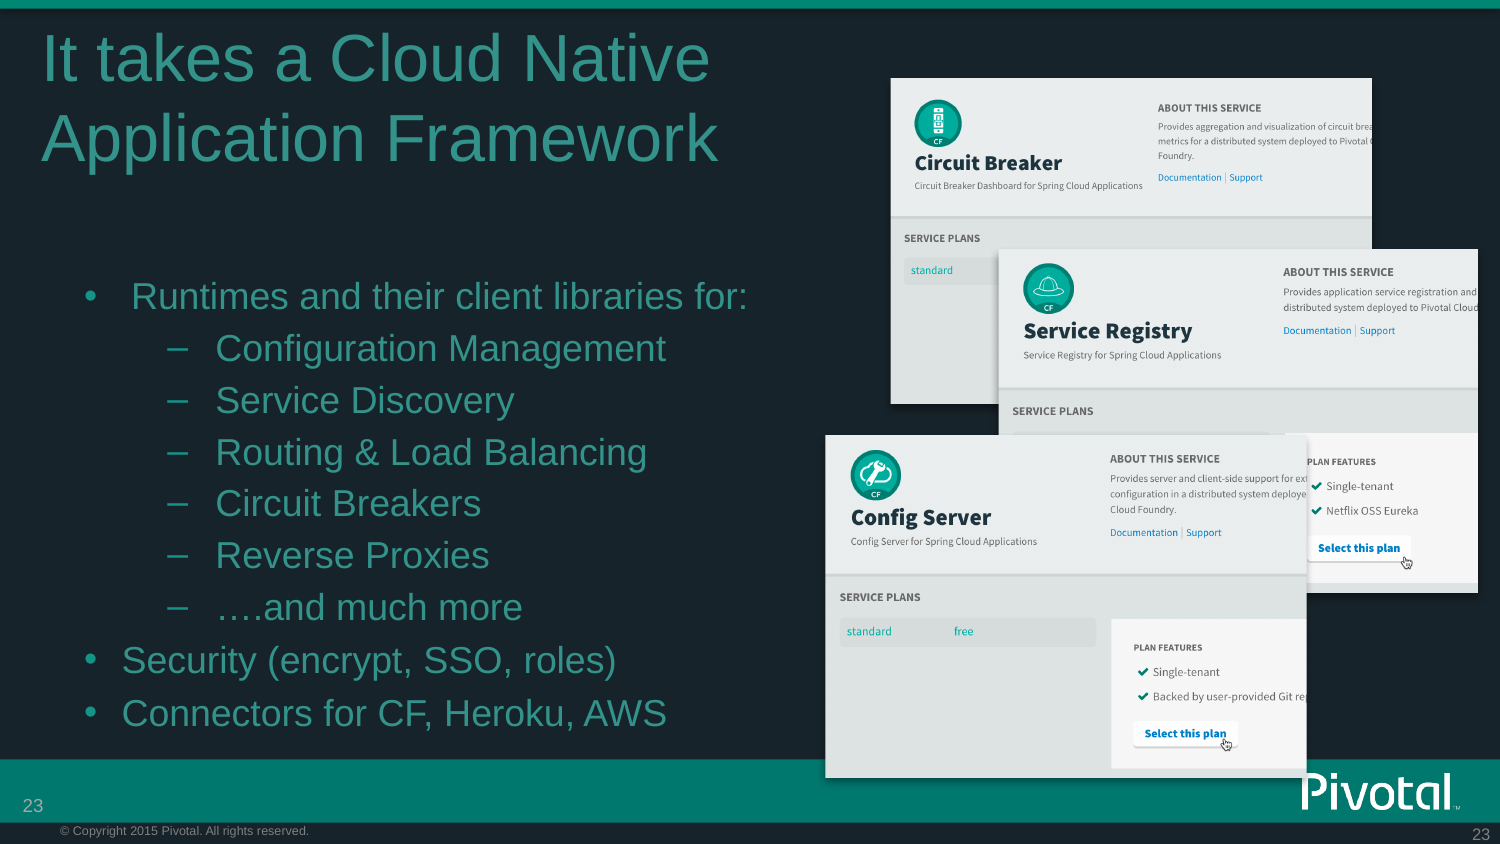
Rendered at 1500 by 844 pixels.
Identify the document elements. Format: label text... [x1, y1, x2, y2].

picture [825, 72, 1479, 779]
picture [1344, 773, 1460, 810]
text_box Runtimes and their client libraries for: Configuration Management Service Discovery Routing & Load Balancing Circuit Breakers Reverse Proxies ….and much more Security (encrypt, SSO, roles) Connectors for CF, Heroku, AWS [69, 257, 1344, 818]
text_box It takes a Cloud Native Application Framework [7, 7, 1102, 84]
slide_number 23 [7, 786, 70, 832]
